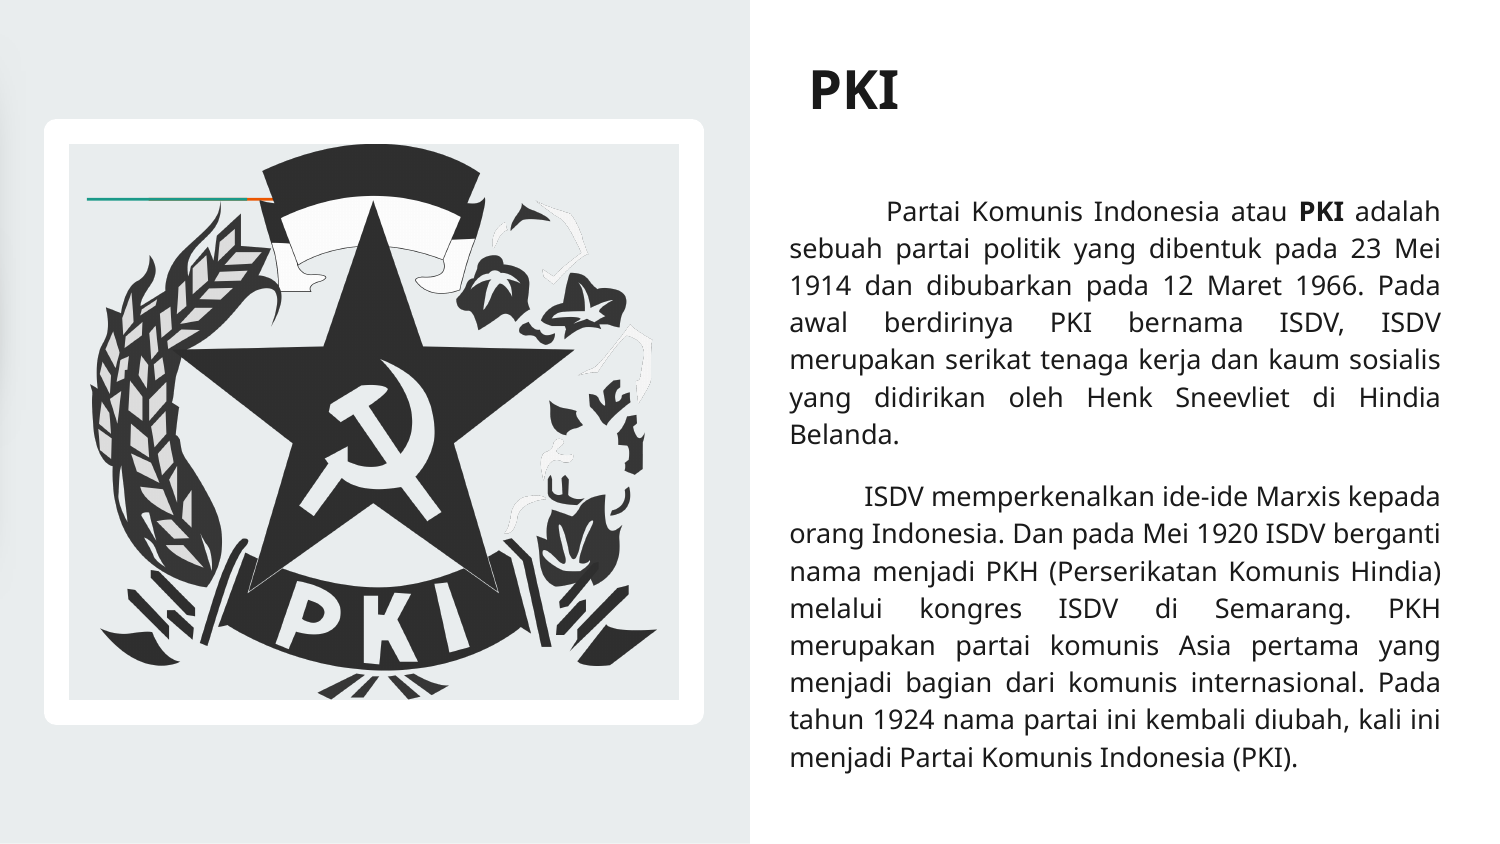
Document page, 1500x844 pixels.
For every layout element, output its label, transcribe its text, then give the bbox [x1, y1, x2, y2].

title PKI [793, 40, 1336, 149]
list Partai Komunis Indonesia atau PKI adalah sebuah partai politik yang dibentuk pada 23 Mei 1914 dan dibubarkan pada 12 Maret 1966. Pada awal berdirinya PKI bernama ISDV, ISDV merupakan serikat tenaga kerja dan kaum sosialis yang didirikan oleh Henk Sneevliet di Hindia Belanda. ISDV memperkenalkan ide-ide Marxis kepada orang Indonesia. Dan pada Mei 1920 ISDV berganti nama menjadi PKH (Perserikatan Komunis Hindia) melalui kongres ISDV di Semarang. PKH merupakan partai komunis Asia pertama yang menjadi bagian dari komunis internasional. Pada tahun 1924 nama partai ini kembali diubah, kali ini menjadi Partai Komunis Indonesia (PKI). [774, 174, 1456, 844]
picture [68, 143, 680, 701]
